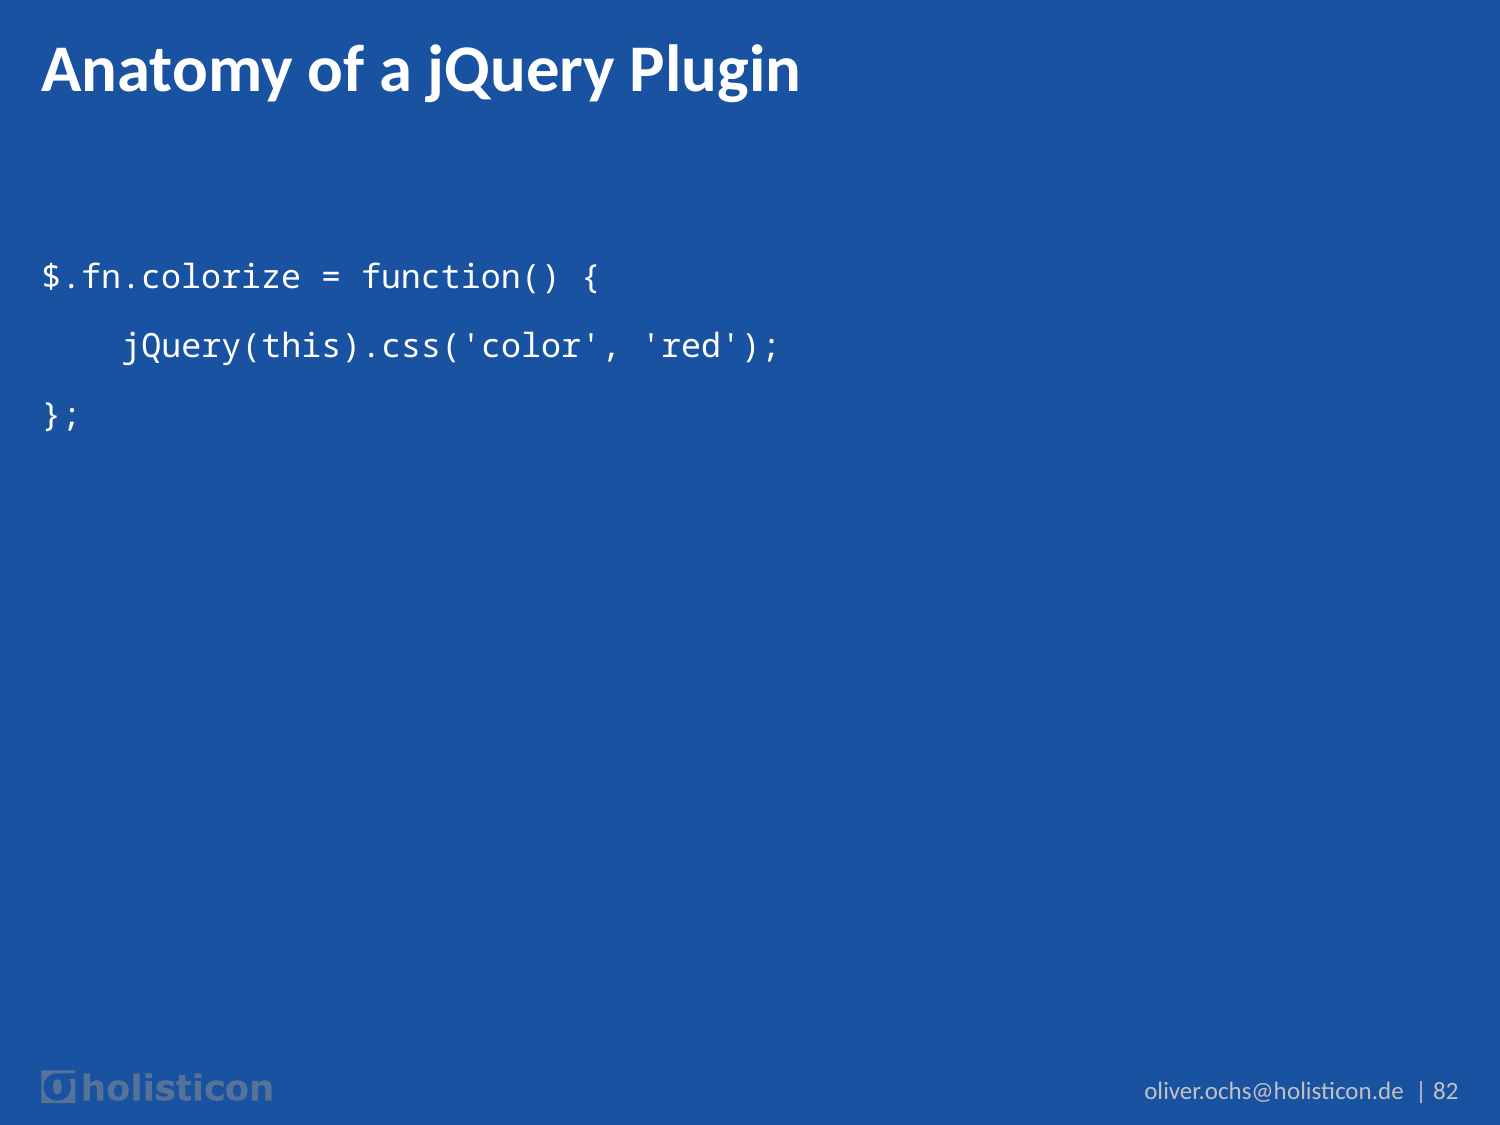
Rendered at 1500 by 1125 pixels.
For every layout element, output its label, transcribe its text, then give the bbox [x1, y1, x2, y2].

list $.fn.colorize = function() { jQuery(this).css('color', 'red'); }; [41, 255, 1436, 973]
title Anatomy of a jQuery Plugin [41, 24, 1436, 188]
